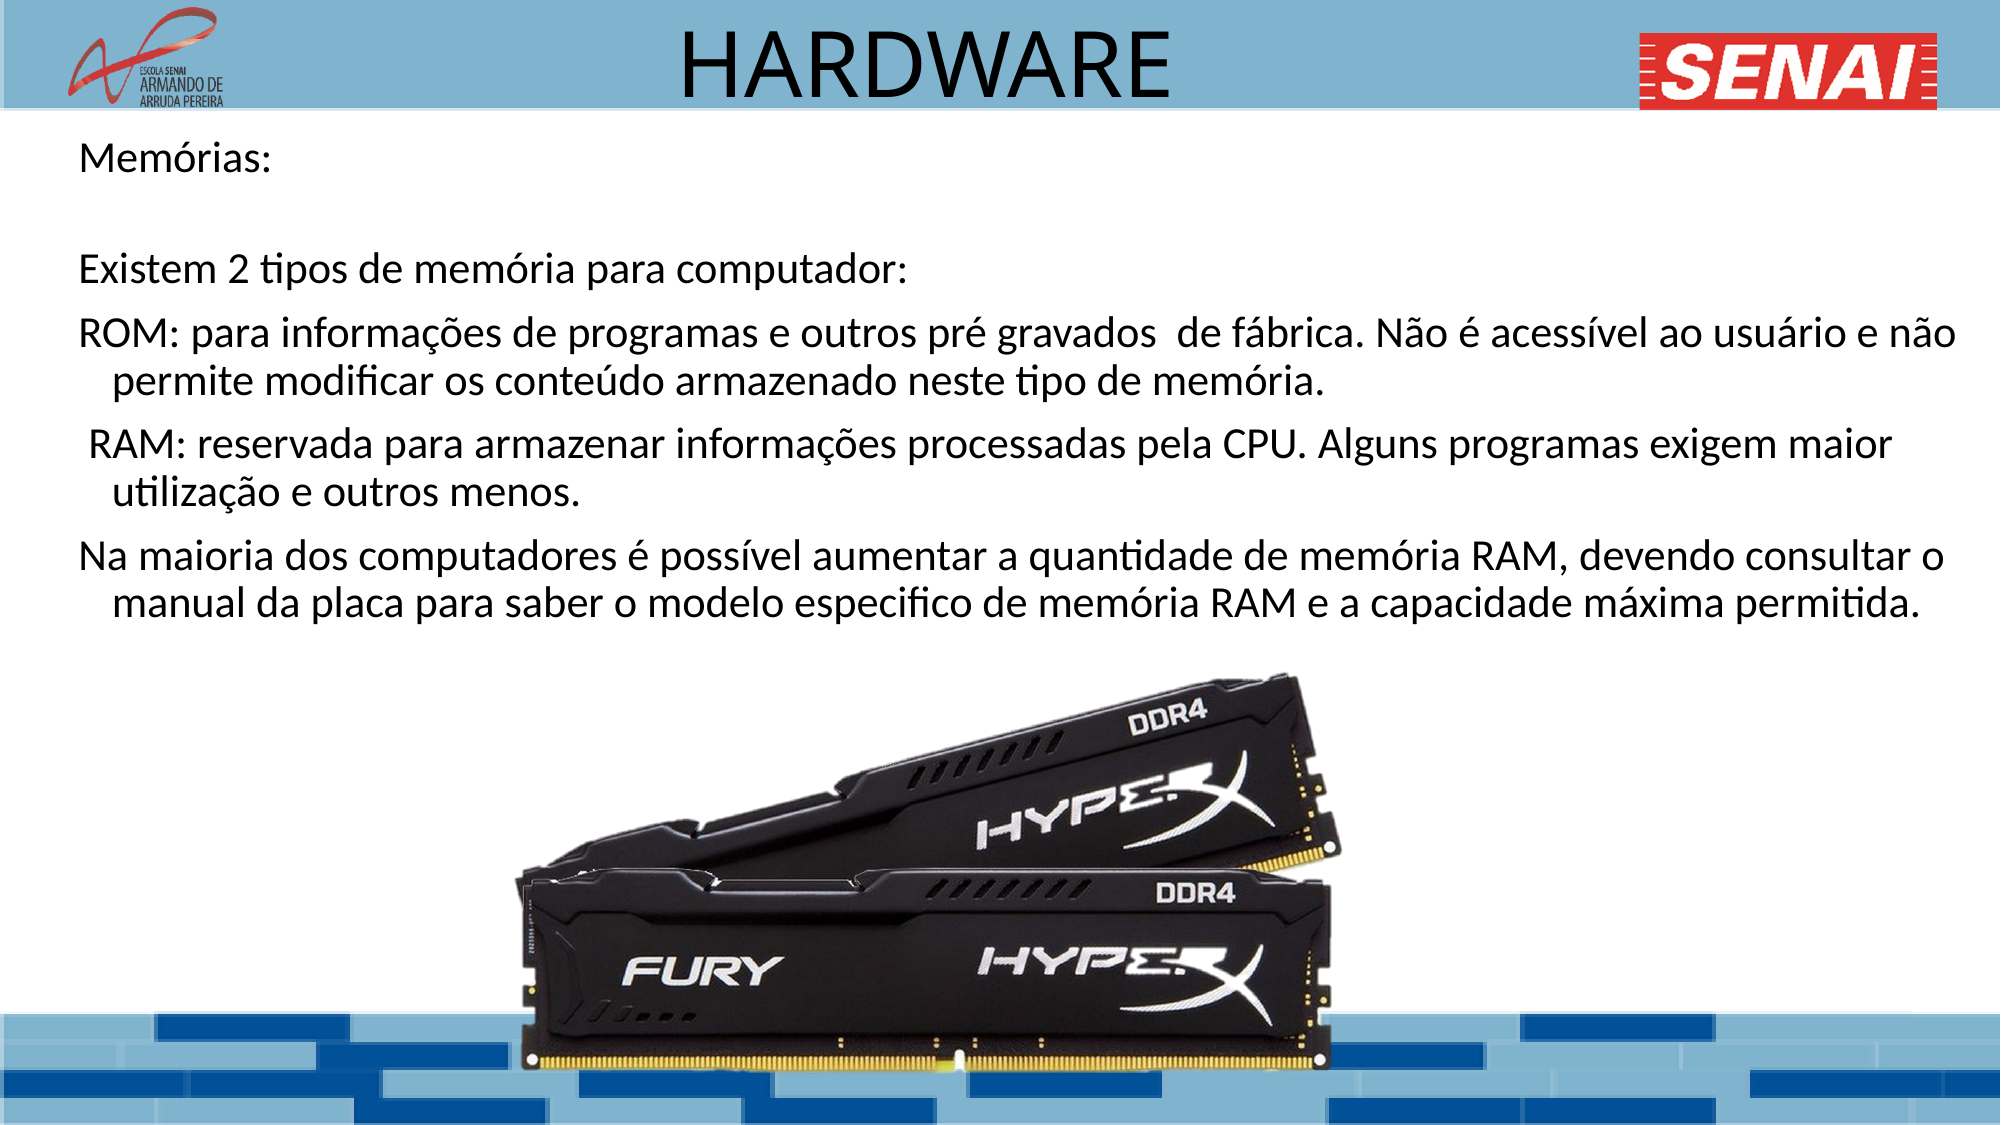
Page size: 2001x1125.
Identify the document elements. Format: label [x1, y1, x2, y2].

text_box [0, 0, 2000, 1125]
picture [496, 571, 1357, 1125]
picture [68, 7, 223, 107]
picture [1639, 33, 1937, 110]
